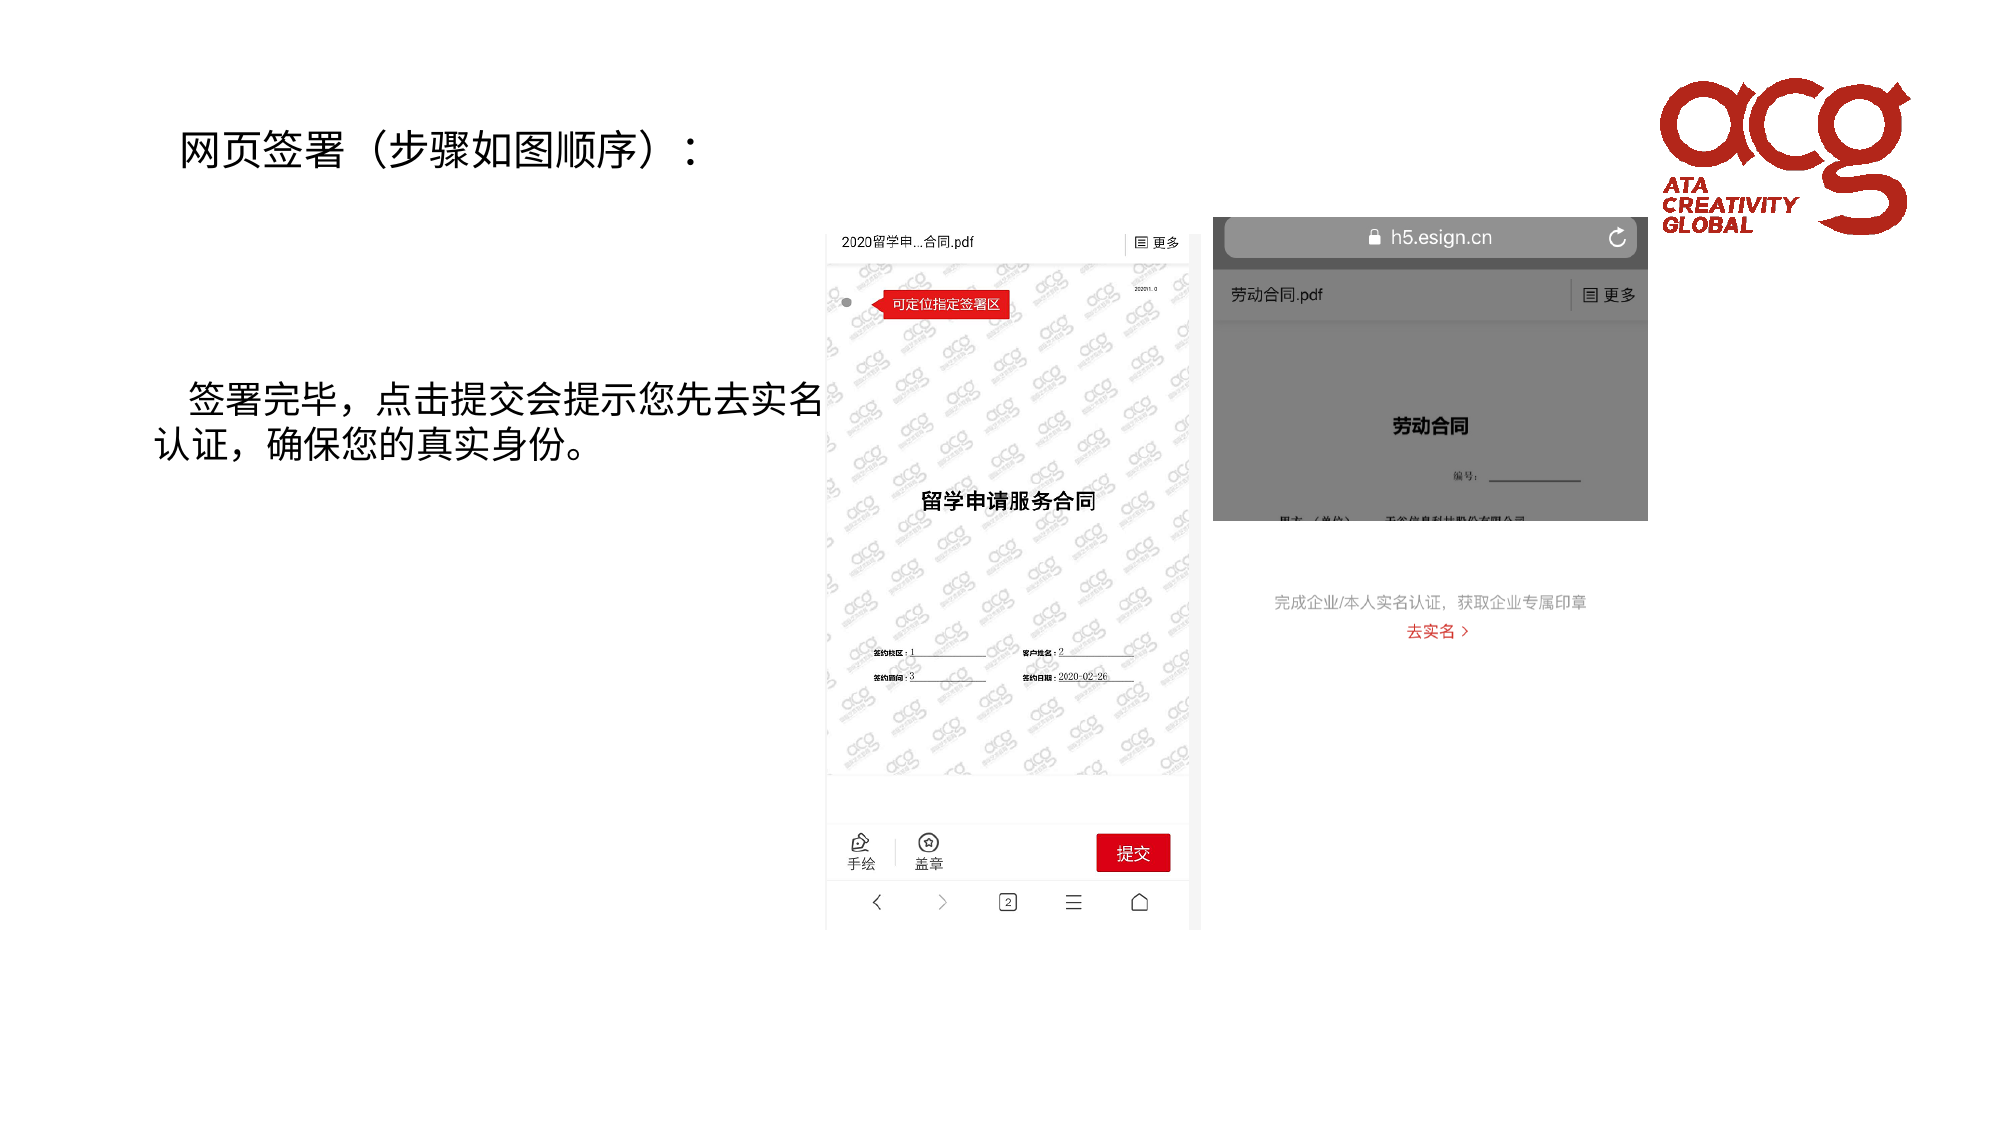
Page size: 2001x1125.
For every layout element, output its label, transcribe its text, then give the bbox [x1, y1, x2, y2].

picture [825, 234, 1201, 930]
picture [1660, 78, 1911, 235]
text_box 网页签署（步骤如图顺序）： [164, 116, 802, 181]
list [1213, 217, 1648, 908]
text_box 签署完毕，点击提交会提示您先去实名认证，确保您的真实身份。 [139, 368, 825, 474]
